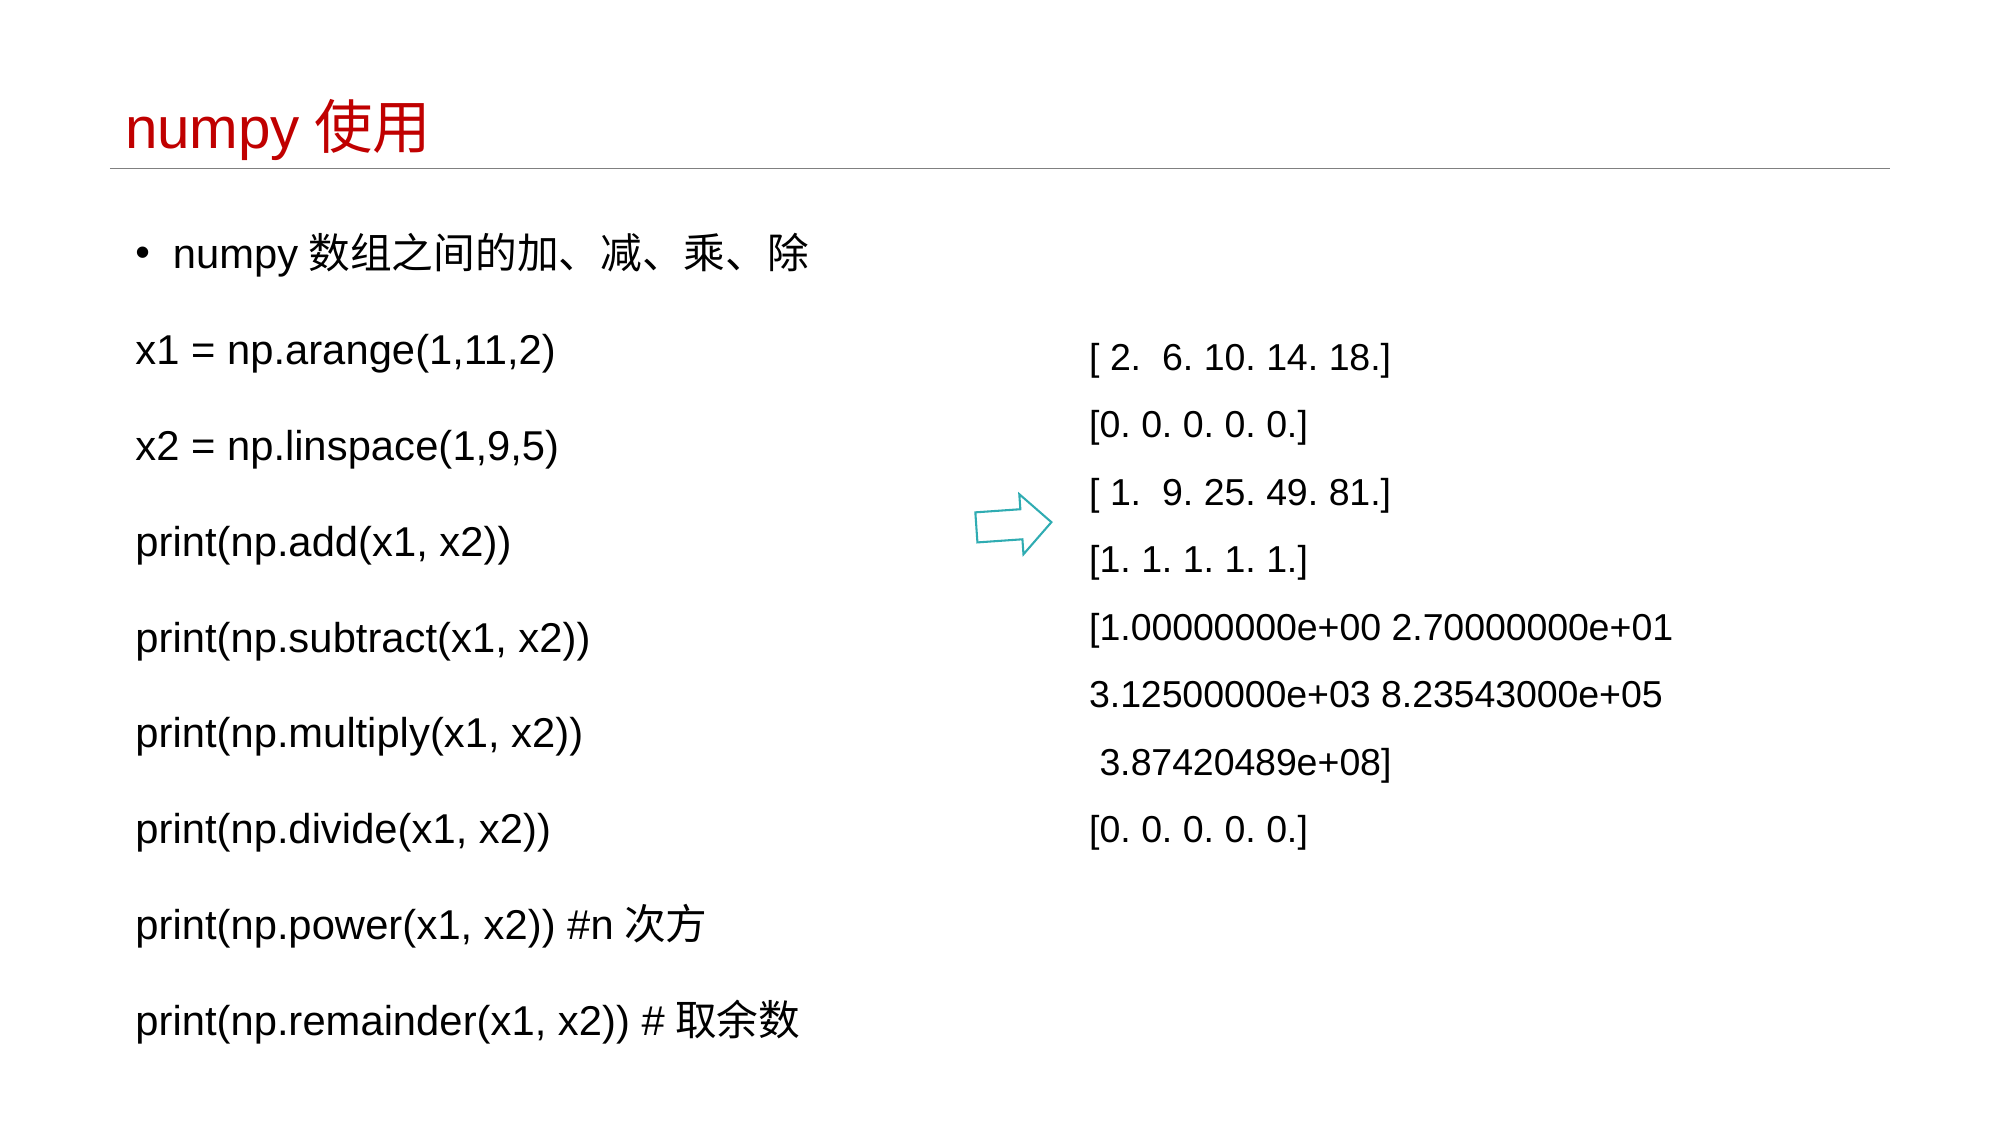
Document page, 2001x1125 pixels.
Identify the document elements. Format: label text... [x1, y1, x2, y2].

text_box numpy数组之间的加、减、乘、除 x1 = np.arange(1,11,2) x2 = np.linspace(1,9,5) print(np.add(x1, x2)) print(np.subtract(x1, x2)) print(np.multiply(x1, x2)) print(np.divide(x1, x2)) print(np.power(x1, x2)) #n次方 print(np.remainder(x1, x2)) #取余数 [127, 194, 1159, 882]
text_box [ 2. 6. 10. 14. 18.] [0. 0. 0. 0. 0.] [ 1. 9. 25. 49. 81.] [1. 1. 1. 1. 1.] [1.00000000e+00 2.70000000e+01 3.12500000e+03 8.23543000e+05 3.87420489e+08] [0. 0. 0. 0. 0.] [1081, 302, 1901, 858]
text_box [975, 494, 1052, 555]
title numpy使用 [109, 0, 1890, 169]
